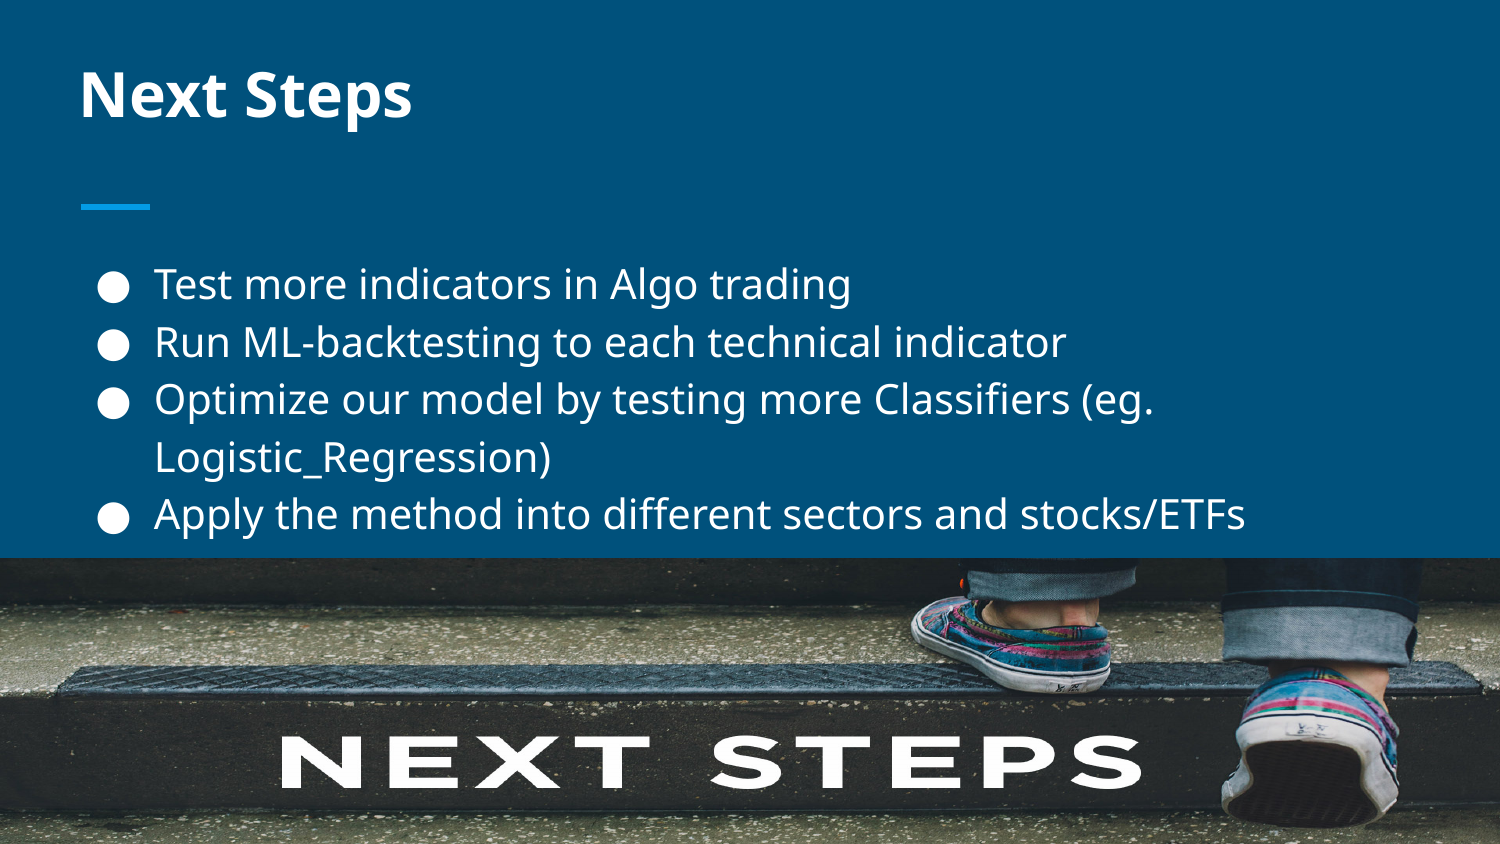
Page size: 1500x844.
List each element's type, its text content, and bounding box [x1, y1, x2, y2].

picture [0, 559, 1500, 844]
title Next Steps [63, 32, 1437, 145]
list Test more indicators in Algo trading Run ML-backtesting to each technical indicator Optimize our model by testing more Classifiers (eg. Logistic_Regression) Apply the method into different sectors and stocks/ETFs [63, 235, 1437, 556]
